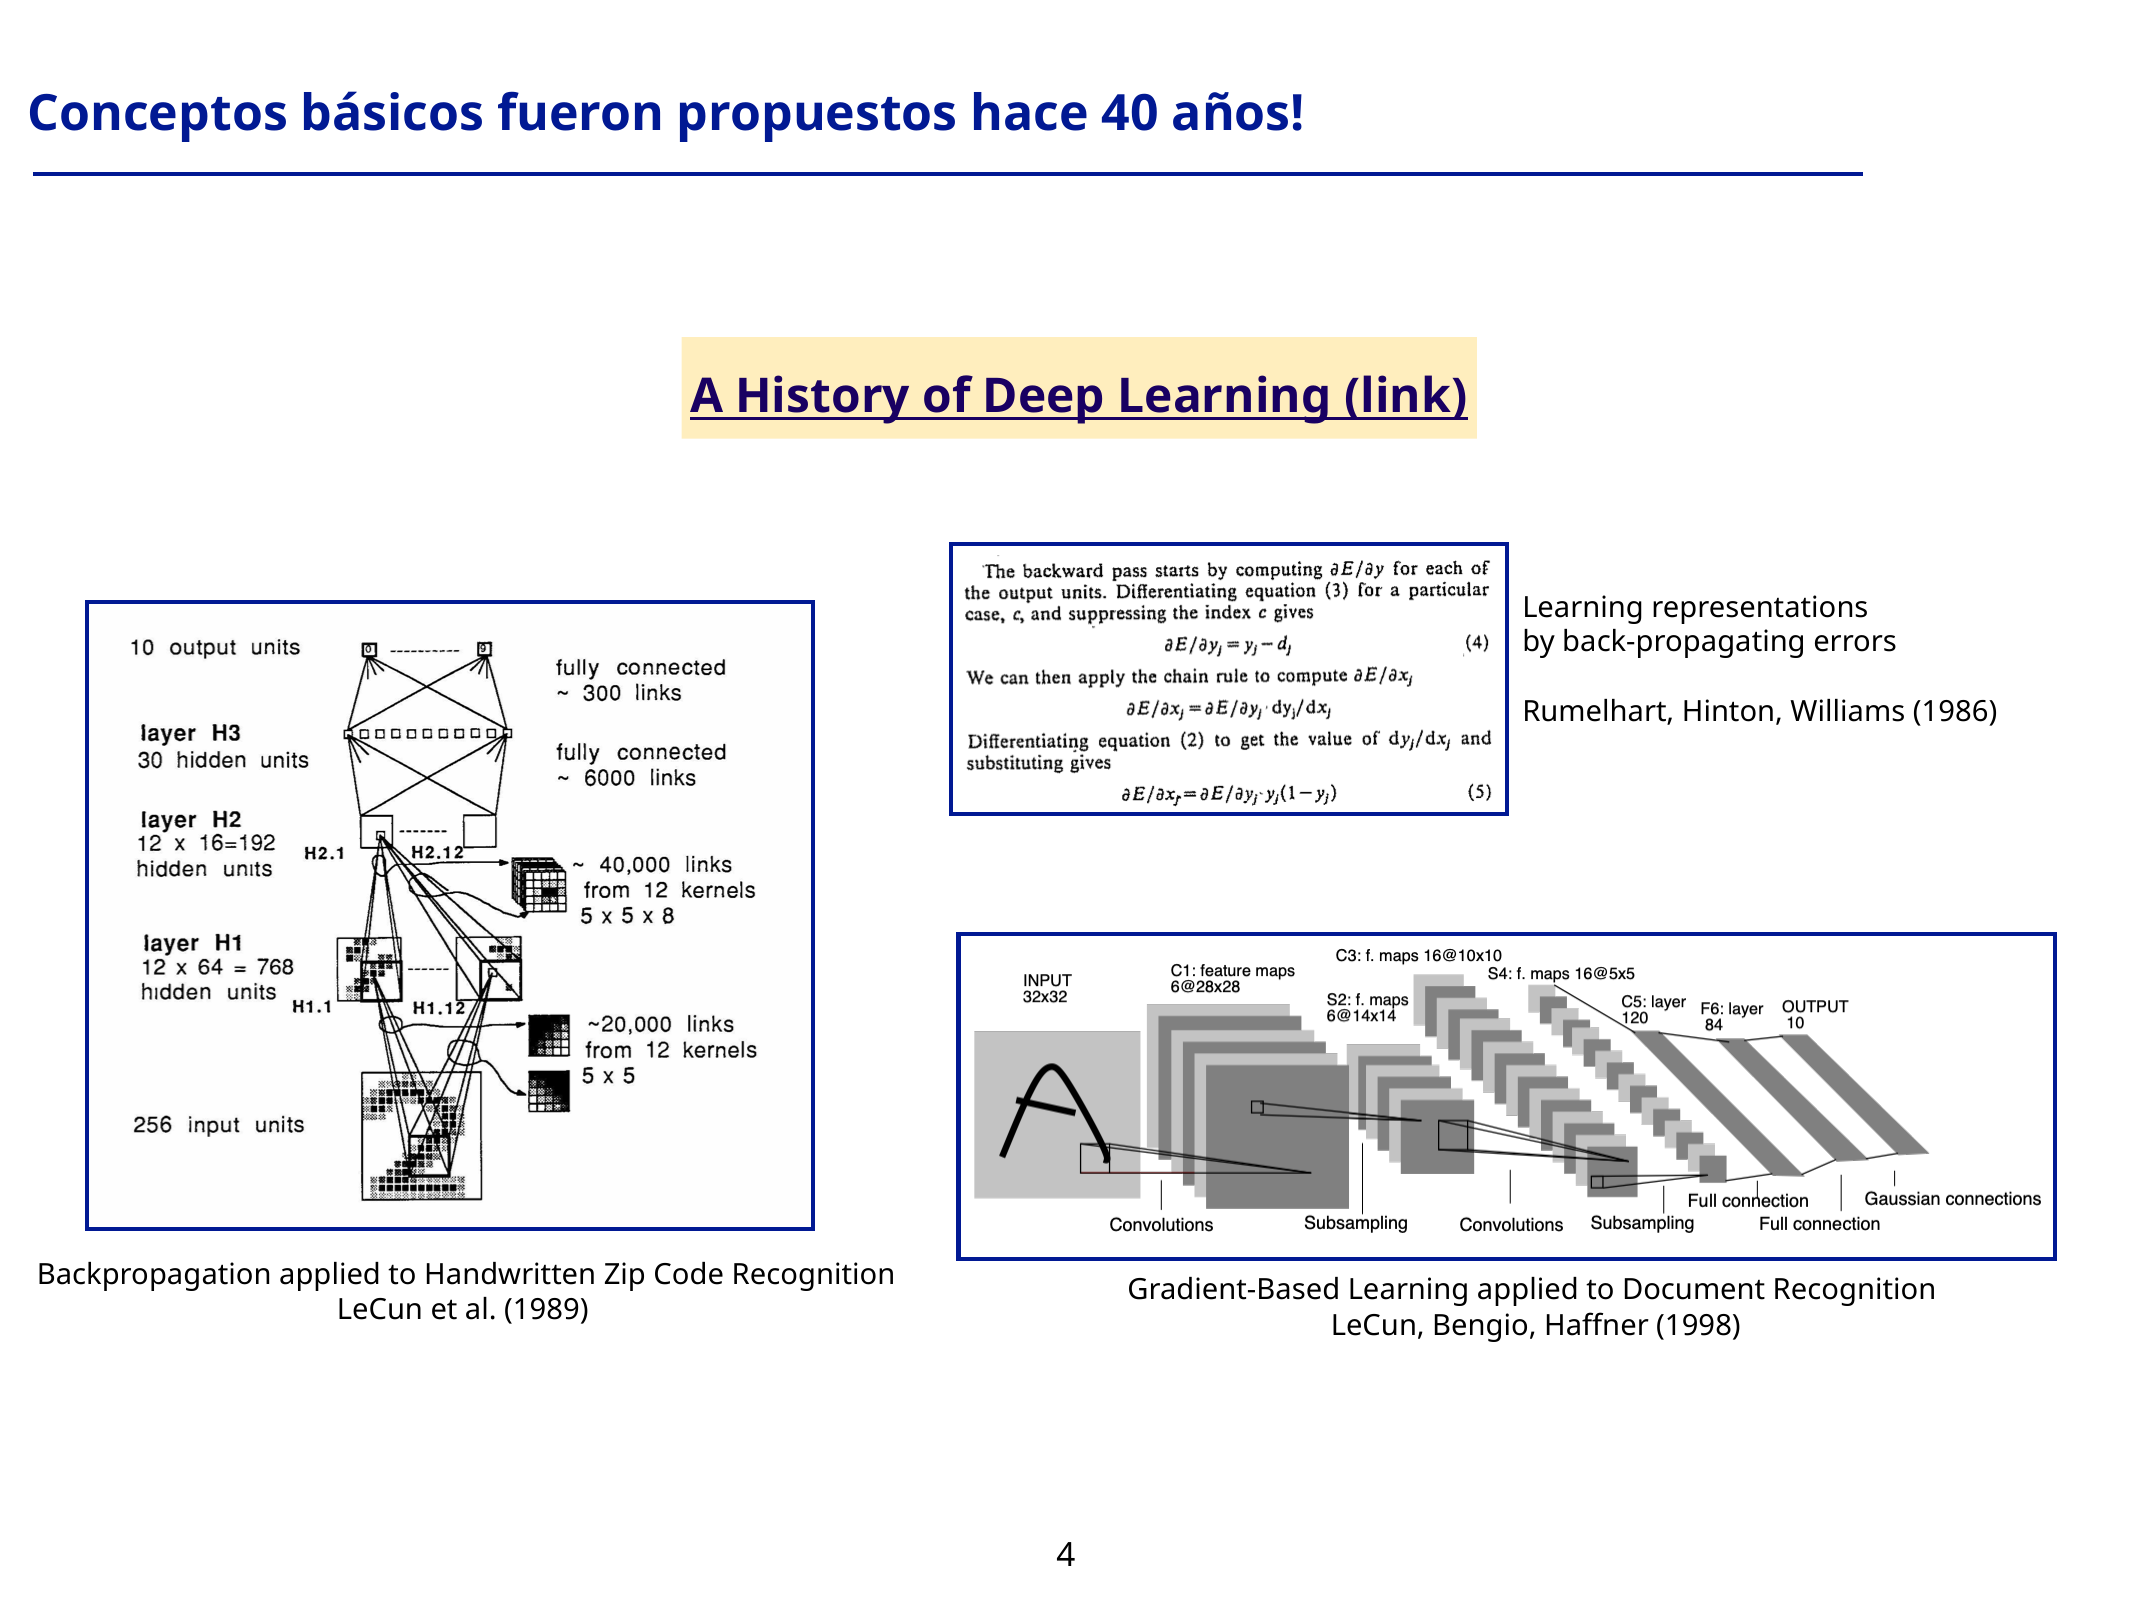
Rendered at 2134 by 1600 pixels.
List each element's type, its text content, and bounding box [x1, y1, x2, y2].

text_box Gradient-Based Learning applied to Document Recognition LeCun, Bengio, Haffner (1998) [1118, 1262, 1953, 1349]
text_box A History of Deep Learning (link) [681, 337, 1477, 439]
picture [960, 935, 2053, 1258]
slide_number 4 [1046, 1524, 1086, 1579]
text_box Conceptos básicos fueron propuestos hace 40 años! [19, 72, 1314, 149]
picture [88, 603, 811, 1228]
text_box Learning representations by back-propagating errors Rumelhart, Hinton, Williams (1986) [1513, 579, 2006, 736]
text_box Backpropagation applied to Handwritten Zip Code Recognition LeCun et al. (1989) [28, 1246, 905, 1334]
picture [952, 546, 1505, 813]
